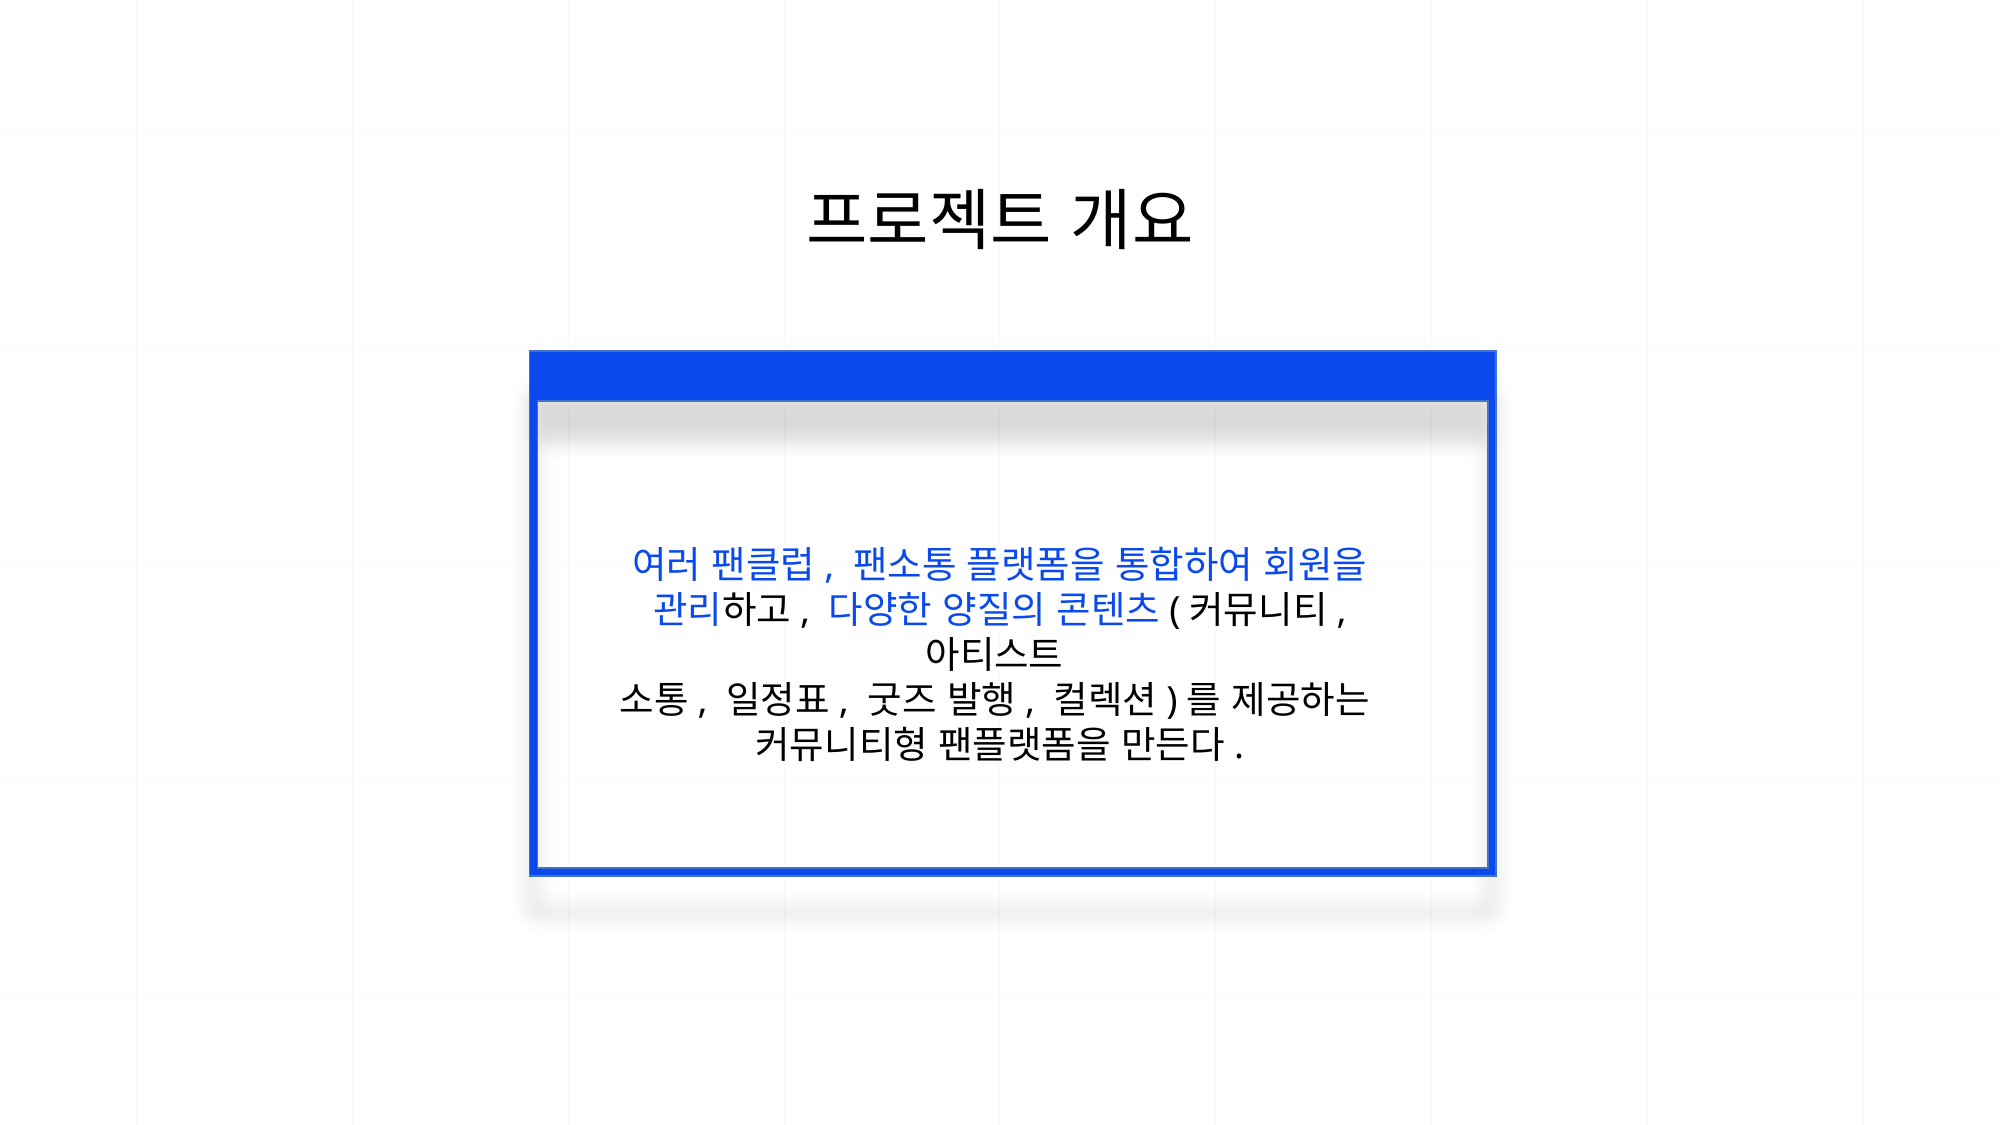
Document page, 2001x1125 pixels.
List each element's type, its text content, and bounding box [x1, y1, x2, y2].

text_box 여러 팬클럽, 팬소통 플랫폼을 통합하여 회원을 관리하고, 다양한 양질의 콘텐츠(커뮤니티, 아티스트 소통, 일정표, 굿즈 발행, 컬렉션)를 제공하는 커뮤니티형 팬플랫폼을 만든다. [588, 533, 1412, 773]
text_box [529, 350, 1497, 876]
text_box 프로젝트 개요 [445, 170, 1554, 265]
